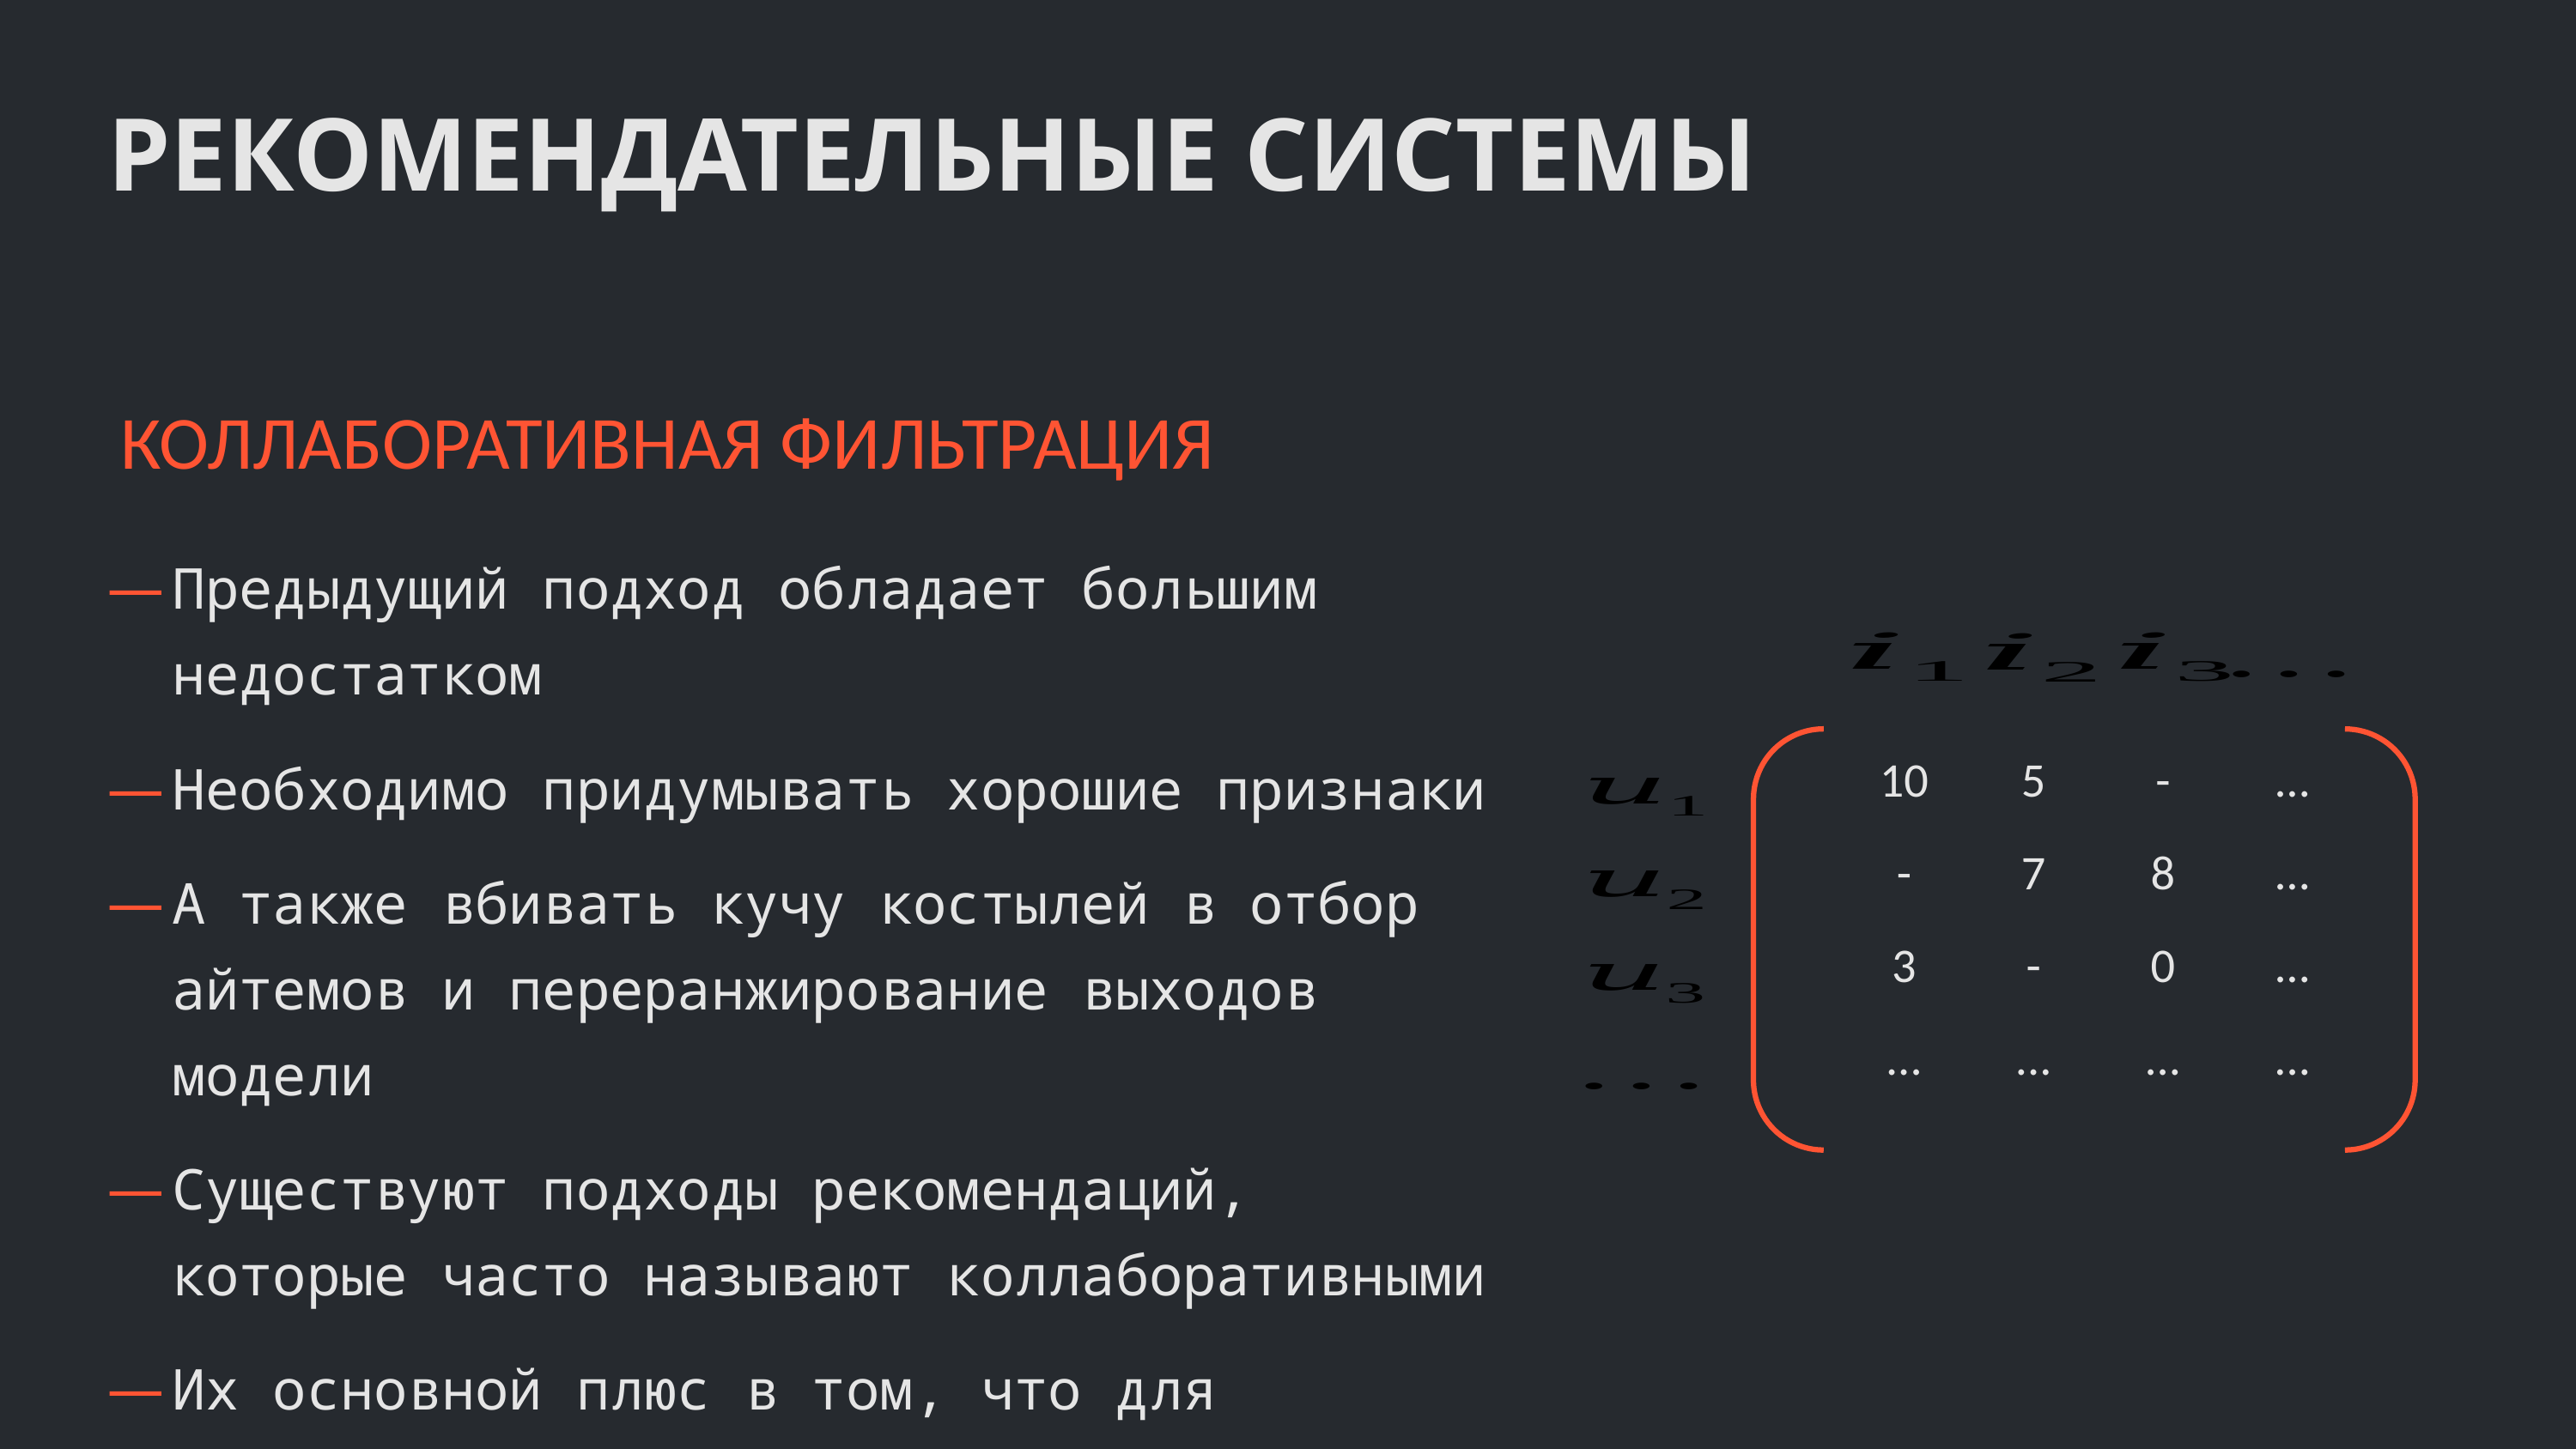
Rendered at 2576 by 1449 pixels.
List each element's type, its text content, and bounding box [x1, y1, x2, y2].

table_cell … [2227, 847, 2357, 940]
table_cell ... [2099, 1033, 2227, 1125]
table_cell 3 [1839, 940, 1969, 1033]
table_cell ... [2227, 1033, 2357, 1125]
table_cell … [2227, 940, 2357, 1033]
text_box [1753, 728, 2416, 1151]
table_cell 0 [2099, 940, 2227, 1033]
text_box КОЛЛАБОРАТИВНАЯ ФИЛЬТРАЦИЯ [107, 397, 1578, 498]
table_header - [2099, 754, 2227, 847]
table_cell ... [1839, 1033, 1969, 1125]
table_cell - [1969, 940, 2099, 1033]
table_cell - [1839, 847, 1969, 940]
table_cell 7 [1969, 847, 2099, 940]
table_cell 8 [2099, 847, 2227, 940]
table_header 10 [1839, 754, 1969, 847]
table_header 5 [1969, 754, 2099, 847]
table_cell ... [1969, 1033, 2099, 1125]
table_header … [2227, 754, 2357, 847]
text_box РЕКОМЕНДАТЕЛЬНЫЕ СИСТЕМЫ [107, 110, 2415, 364]
